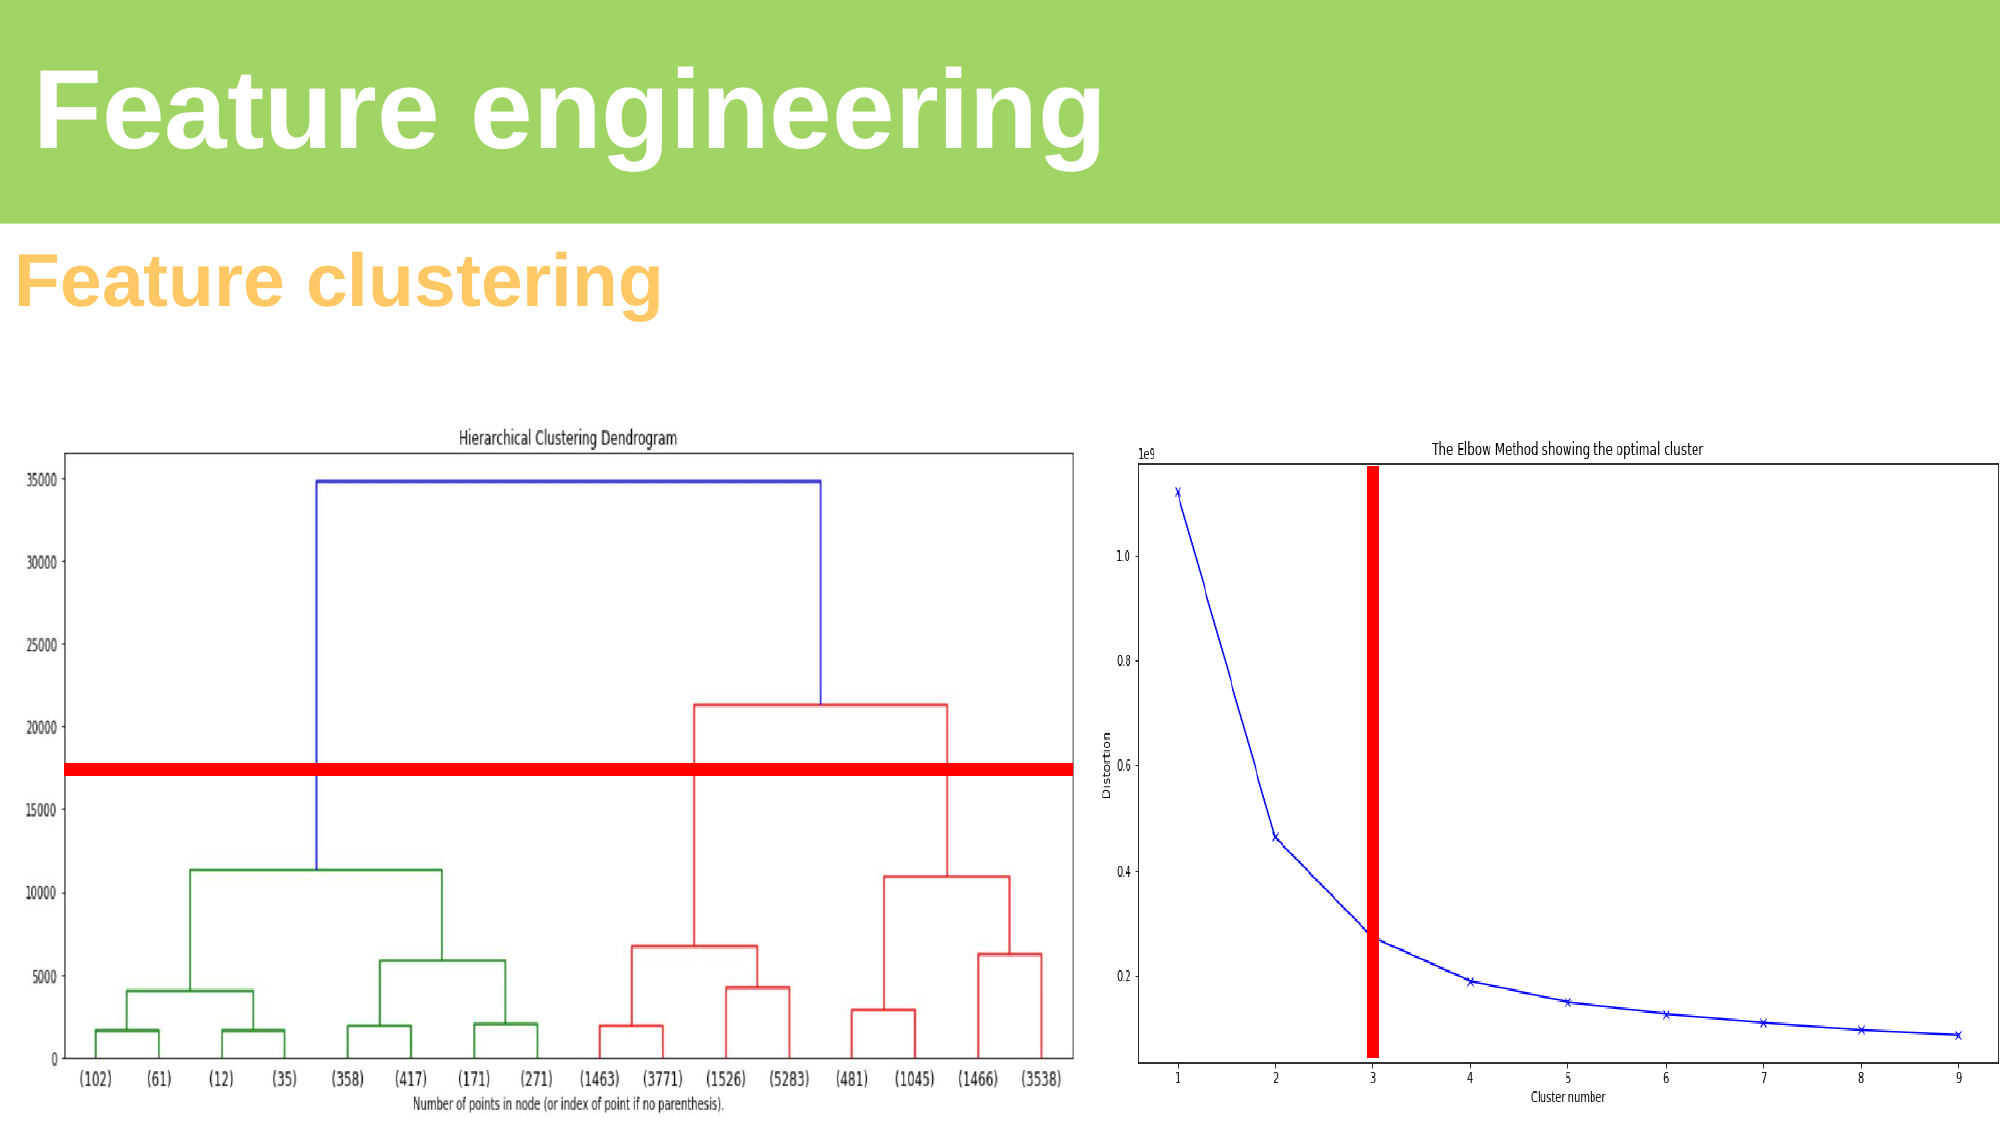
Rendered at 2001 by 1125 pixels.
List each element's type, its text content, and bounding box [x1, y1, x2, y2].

list Feature engineering [18, 52, 1986, 172]
text_box Feature clustering [0, 224, 933, 329]
picture [0, 416, 2001, 1125]
text_box [0, 0, 2000, 225]
